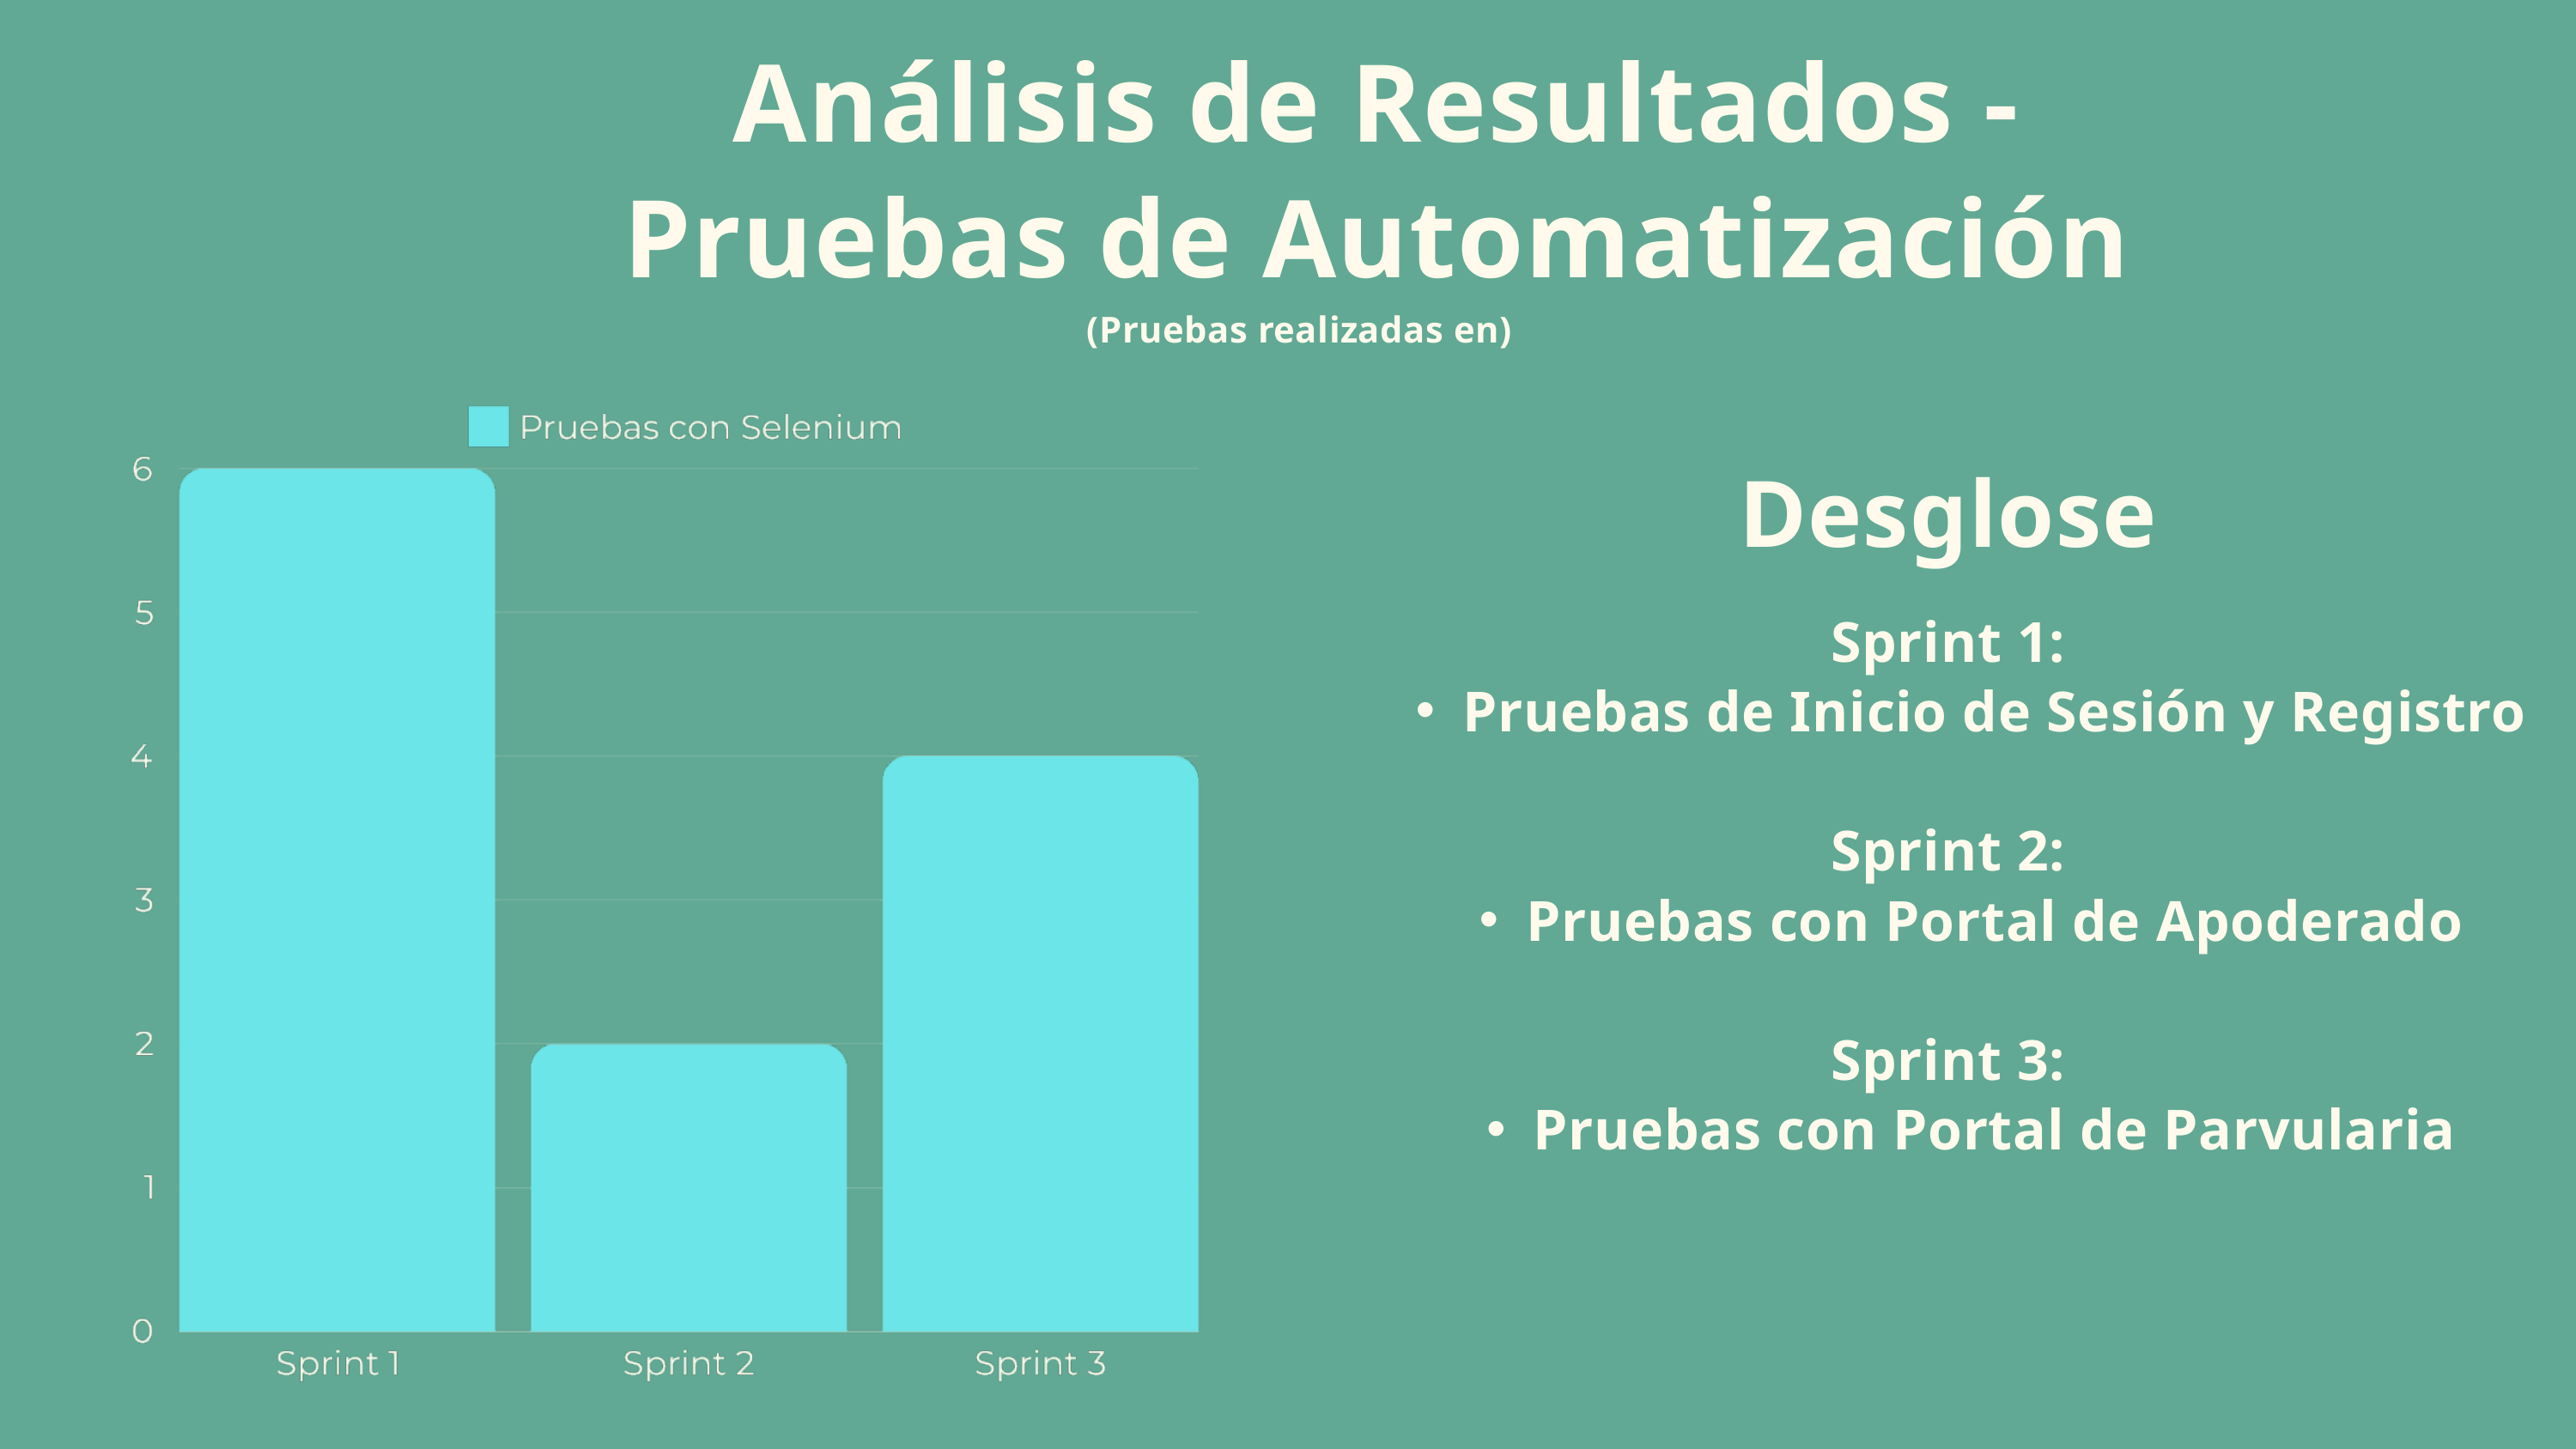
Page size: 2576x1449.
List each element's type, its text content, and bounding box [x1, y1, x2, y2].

text_box Sprint 1: Pruebas de Inicio de Sesión y Registro [1320, 603, 2576, 743]
picture [24, 278, 1306, 1449]
text_box (Pruebas realizadas en) [1311, 305, 1523, 351]
text_box Análisis de Resultados - Pruebas de Automatización [550, 28, 2206, 300]
text_box Desglose [1722, 450, 2173, 566]
text_box Sprint 3: Pruebas con Portal de Parvularia [1320, 1022, 2576, 1161]
text_box Sprint 2: Pruebas con Portal de Apoderado [1320, 812, 2576, 952]
